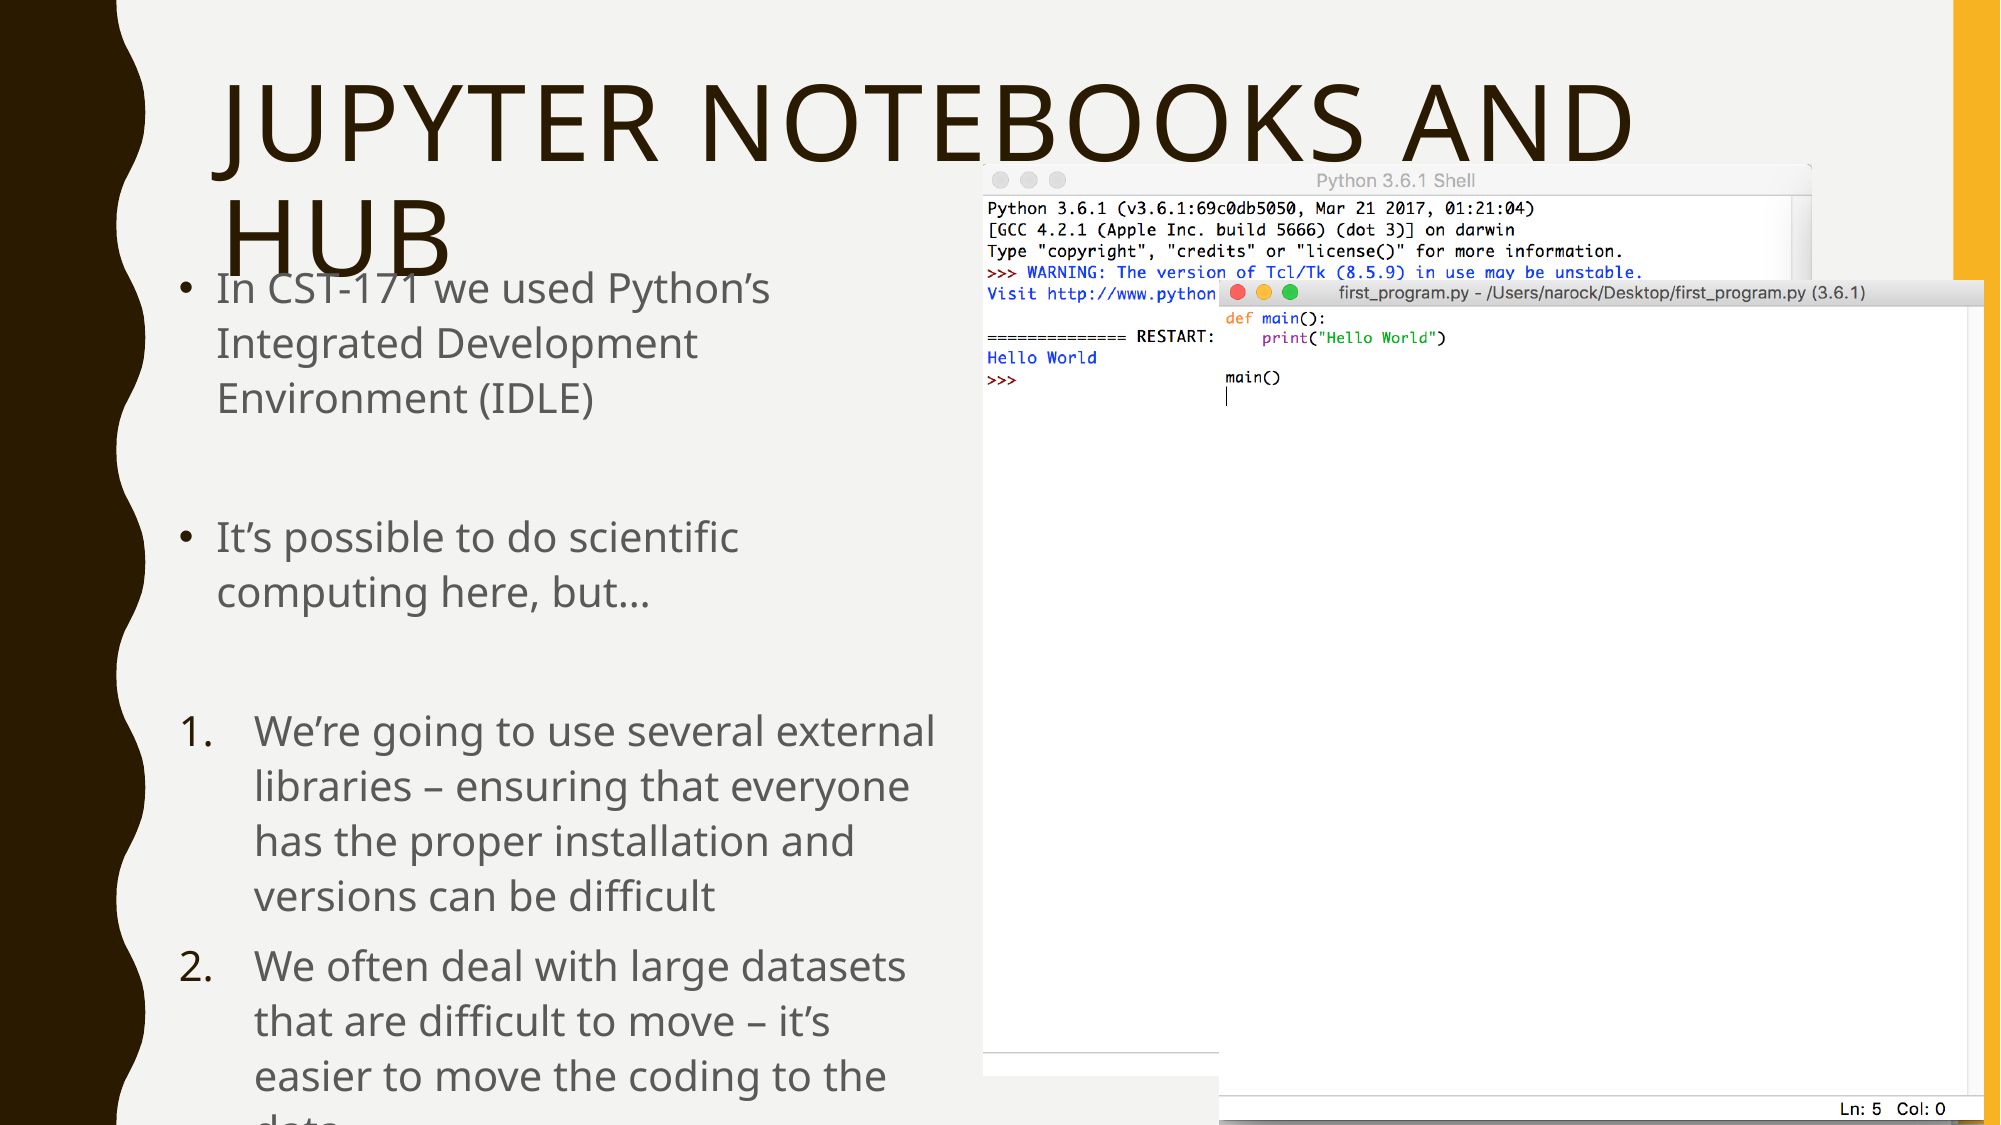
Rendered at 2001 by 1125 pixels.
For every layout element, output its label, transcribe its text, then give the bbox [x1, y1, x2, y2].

picture [982, 164, 1984, 1125]
list In CST-171 we used Python’s Integrated Development Environment (IDLE) It’s possible to do scientific computing here, but… We’re going to use several external libraries – ensuring that everyone has the proper installation and versions can be difficult We often deal with large datasets that are difficult to move – it’s easier to move the coding to the data [164, 249, 967, 1076]
title Jupyter Notebooks and hub [205, 62, 1875, 308]
